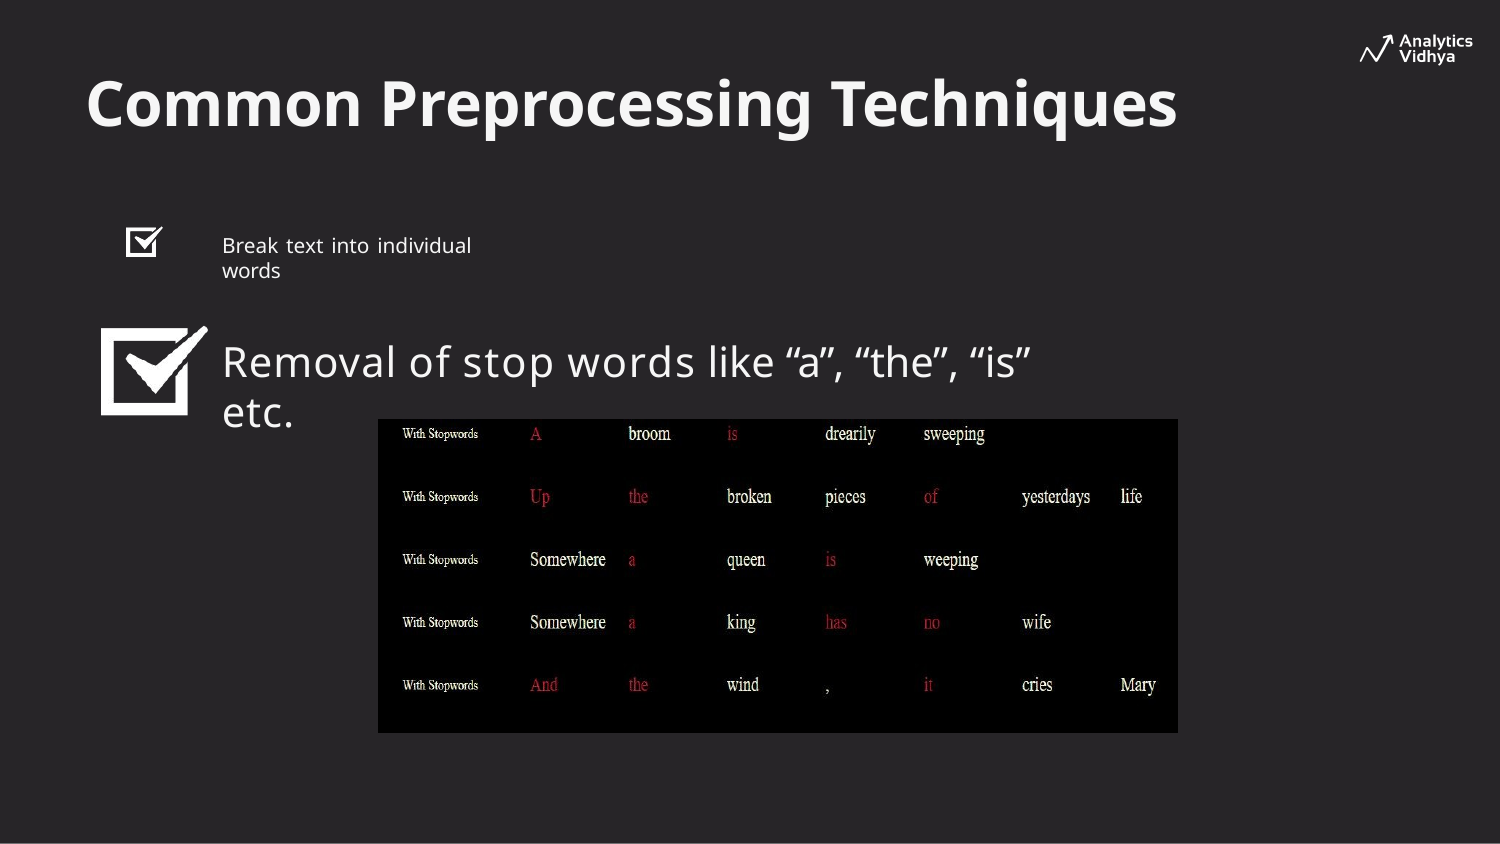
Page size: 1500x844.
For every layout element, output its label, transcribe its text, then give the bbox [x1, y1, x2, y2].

title Common Preprocessing Techniques [83, 61, 1192, 205]
picture [126, 223, 163, 260]
text_box Break text into individual words [219, 205, 533, 283]
picture [378, 418, 1178, 733]
picture [100, 316, 209, 424]
picture [1355, 32, 1477, 68]
text_box Removal of stop words like “a”, “the”, “is” etc. [219, 333, 1101, 436]
